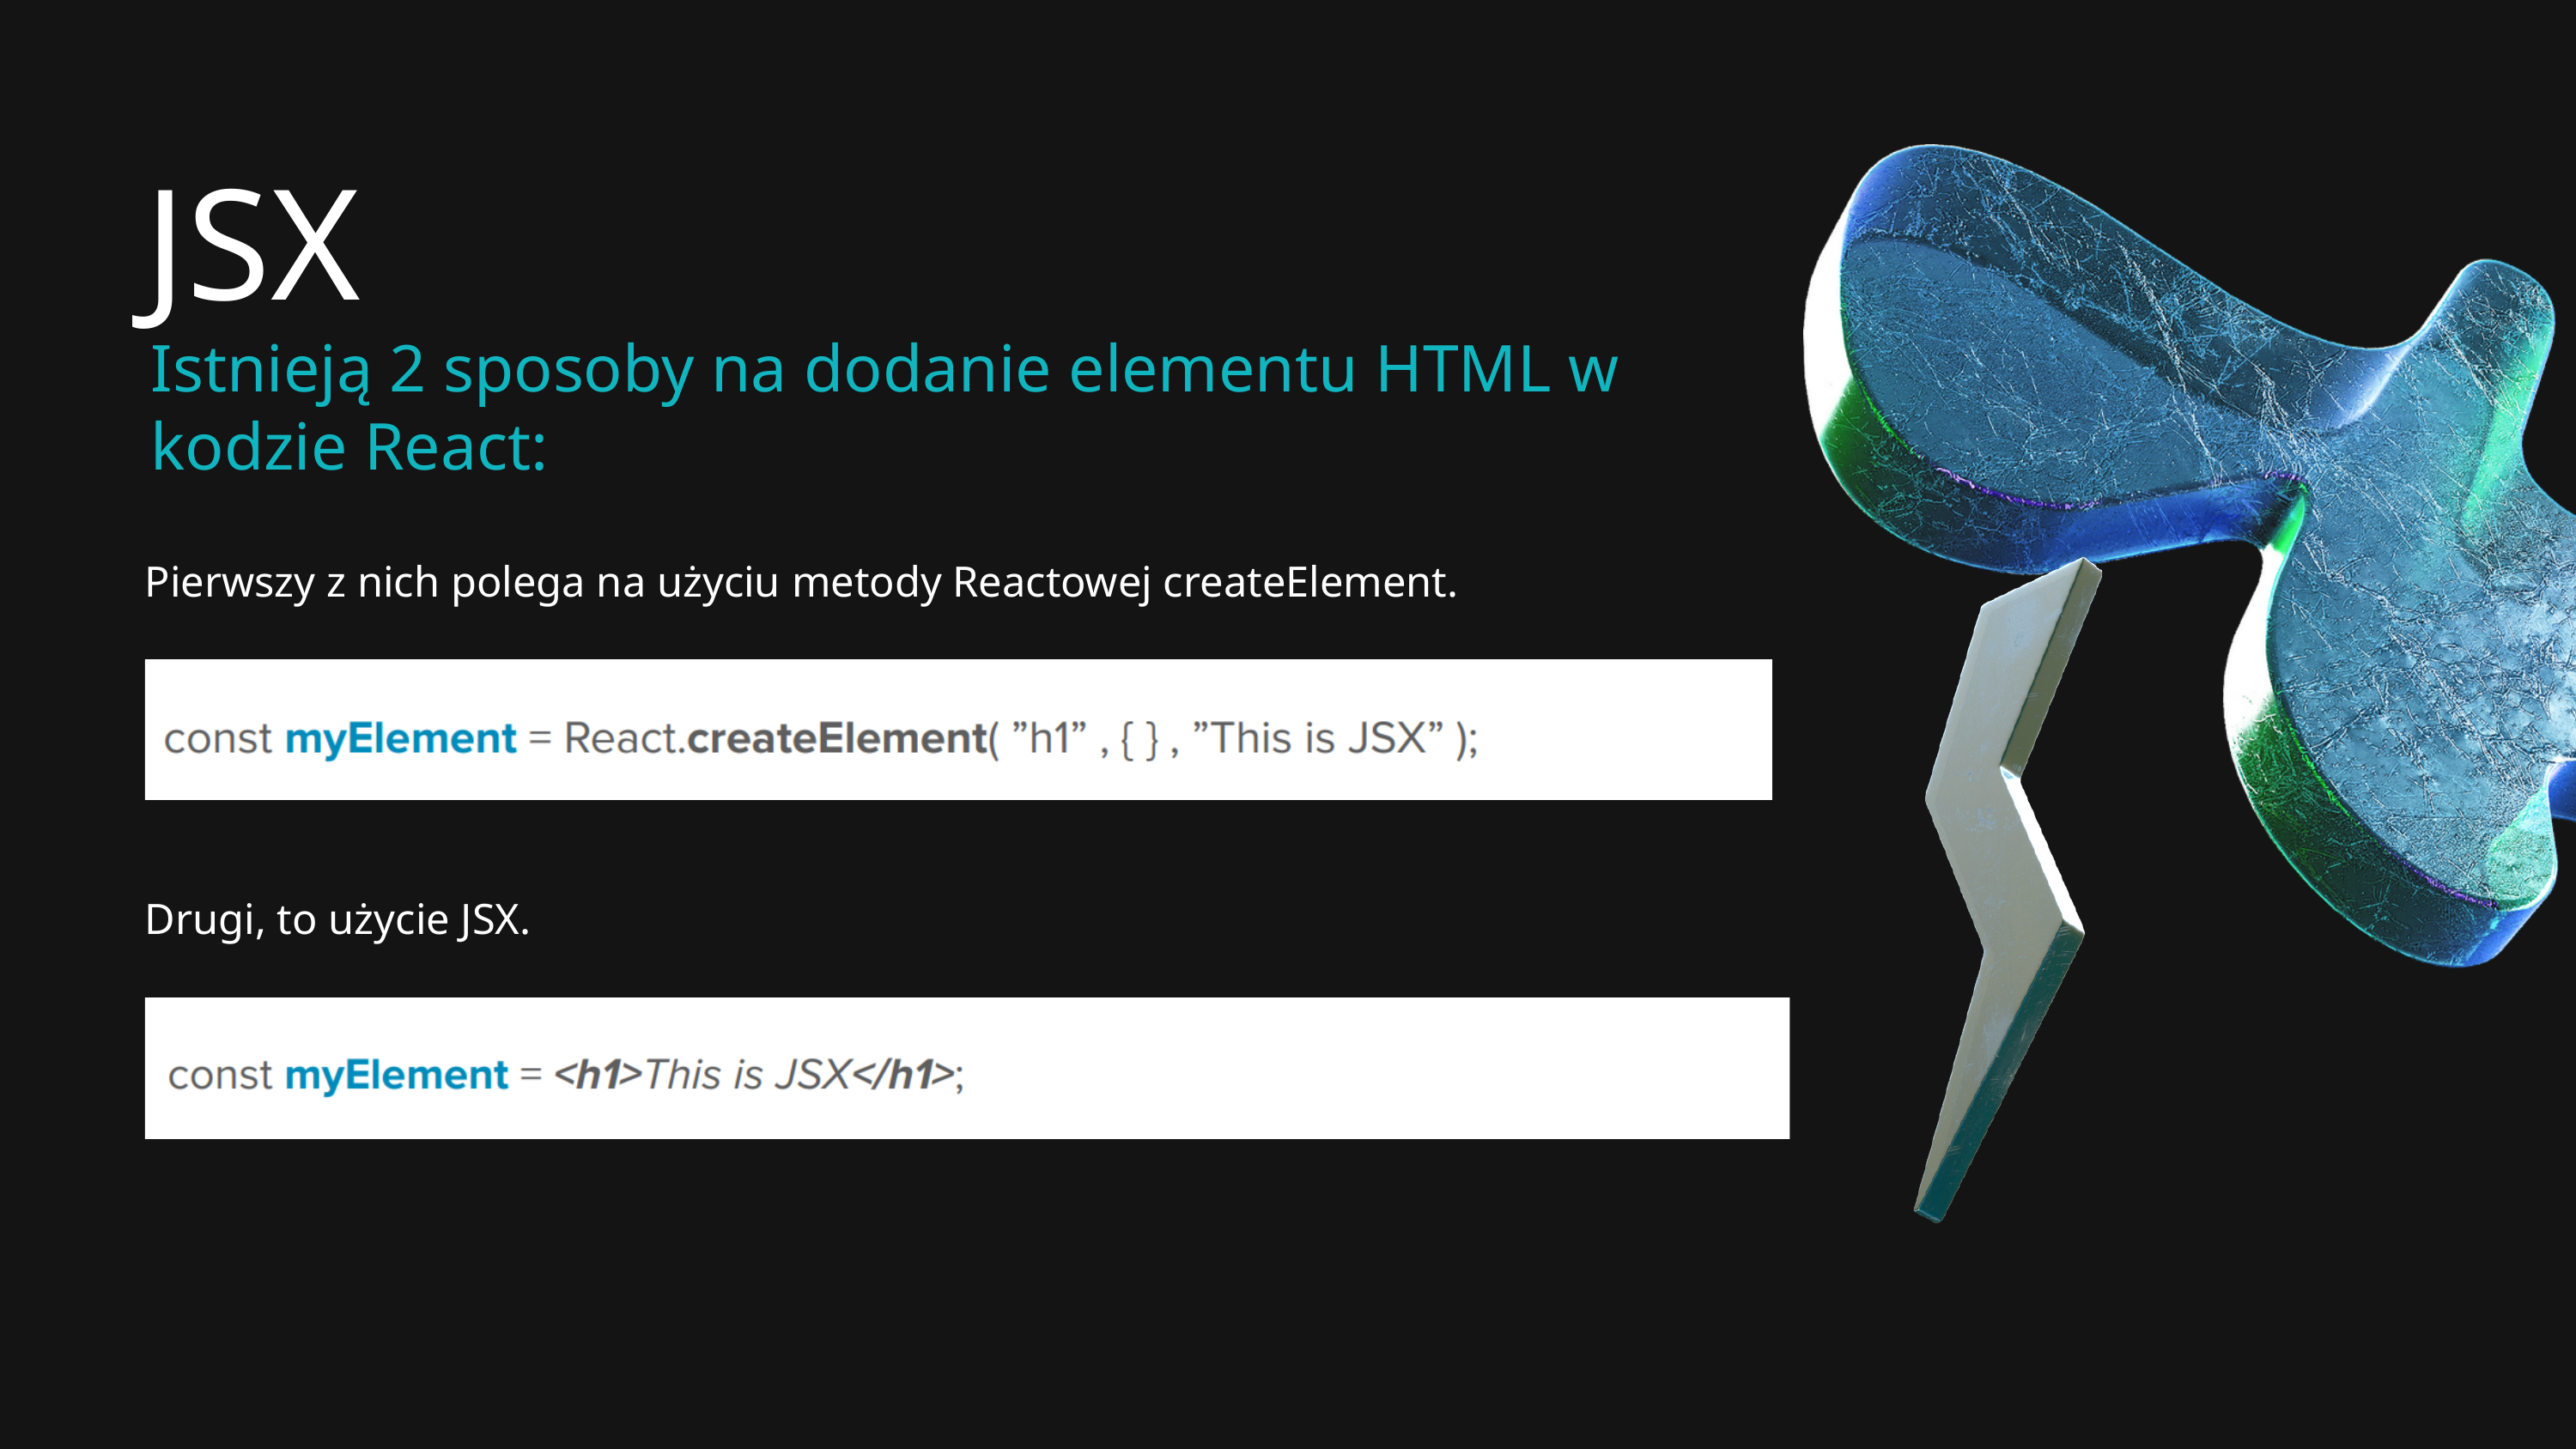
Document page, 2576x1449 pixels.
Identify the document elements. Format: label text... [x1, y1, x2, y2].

text_box Pierwszy z nich polega na użyciu metody Reactowej createElement. [144, 546, 1741, 605]
text_box [1912, 556, 2103, 1223]
text_box [144, 997, 1790, 1139]
text_box [144, 659, 1772, 800]
text_box JSX [144, 147, 1741, 331]
text_box Istnieją 2 sposoby na dodanie elementu HTML w kodzie React: [150, 327, 1772, 561]
text_box [1803, 144, 2576, 968]
text_box Drugi, to użycie JSX. [144, 884, 1741, 943]
